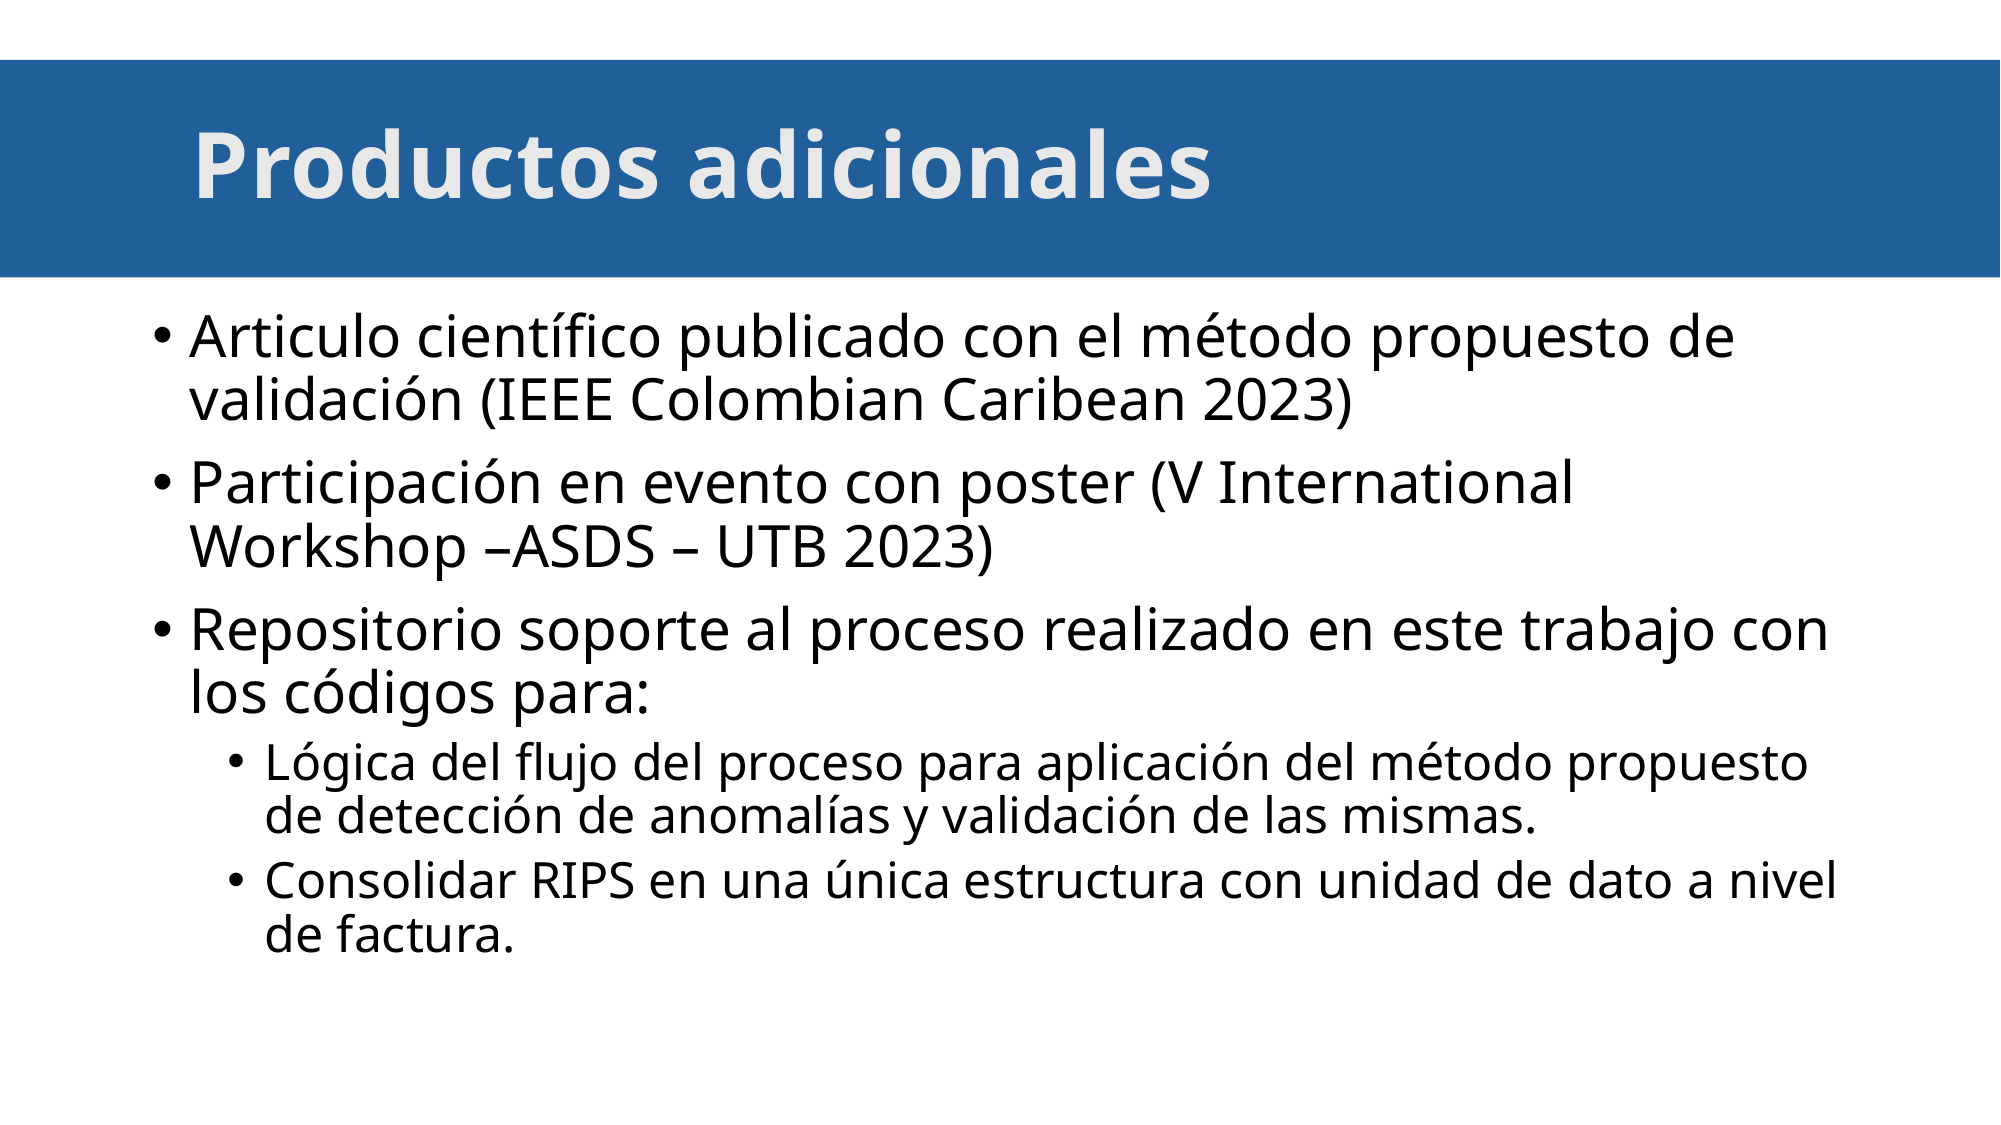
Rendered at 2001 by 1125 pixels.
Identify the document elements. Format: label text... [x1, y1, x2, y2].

title Productos adicionales [0, 59, 2000, 278]
list Articulo científico publicado con el método propuesto de validación (IEEE Colombian Caribean 2023) Participación en evento con poster (V International Workshop –ASDS – UTB 2023) Repositorio soporte al proceso realizado en este trabajo con los códigos para: Lógica del flujo del proceso para aplicación del método propuesto de detección de anomalías y validación de las mismas. Consolidar RIPS en una única estructura con unidad de dato a nivel de factura. [137, 299, 1863, 1014]
